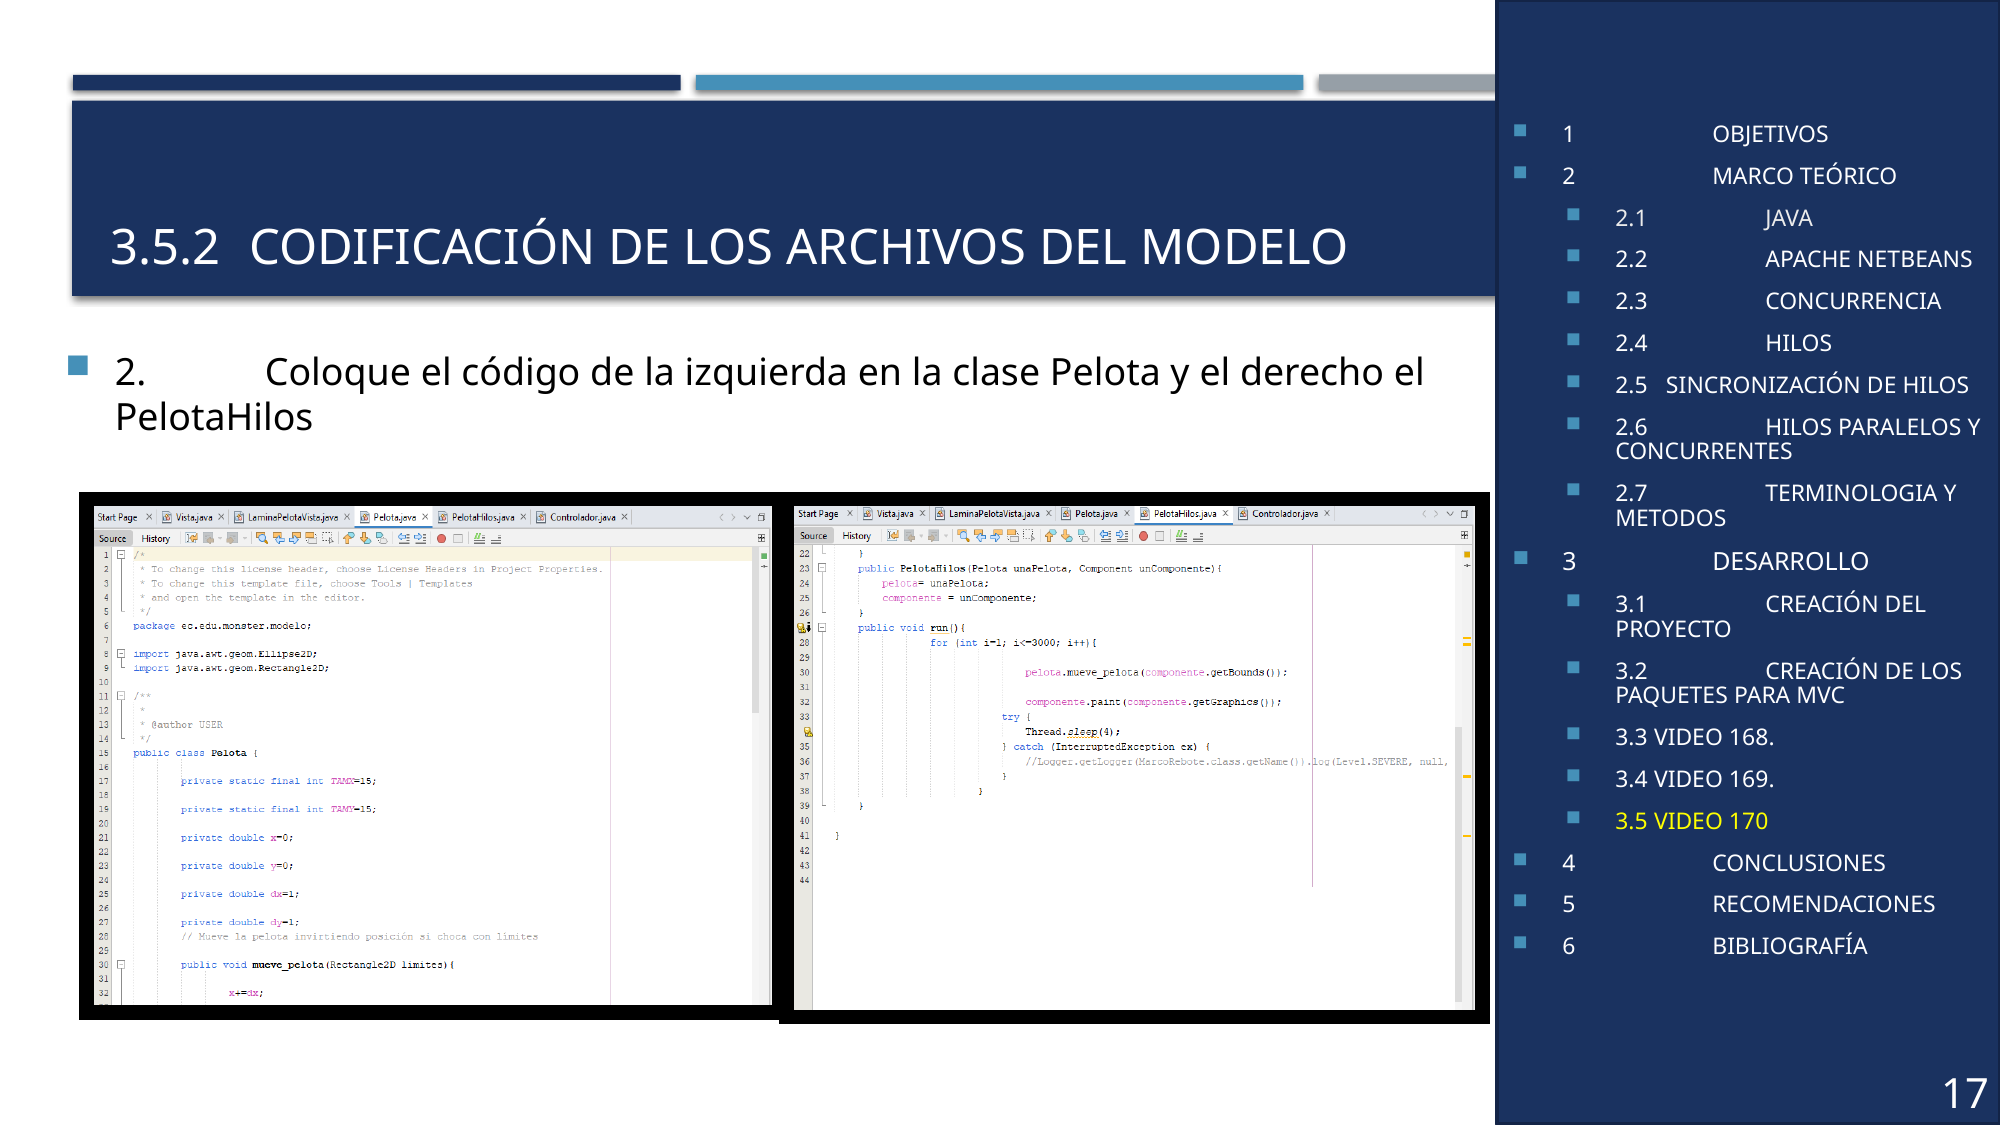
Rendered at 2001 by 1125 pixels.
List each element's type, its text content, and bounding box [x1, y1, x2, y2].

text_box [1496, 0, 2000, 1125]
list 2. Coloque el código de la izquierda en la clase Pelota y el derecho el PelotaHilos [49, 257, 1476, 529]
title 3.5.2 CODIFICACIÓN DE LOS ARCHIVOS DEL MODELO [95, 115, 1490, 282]
picture [93, 505, 773, 1006]
picture [793, 505, 1476, 1011]
